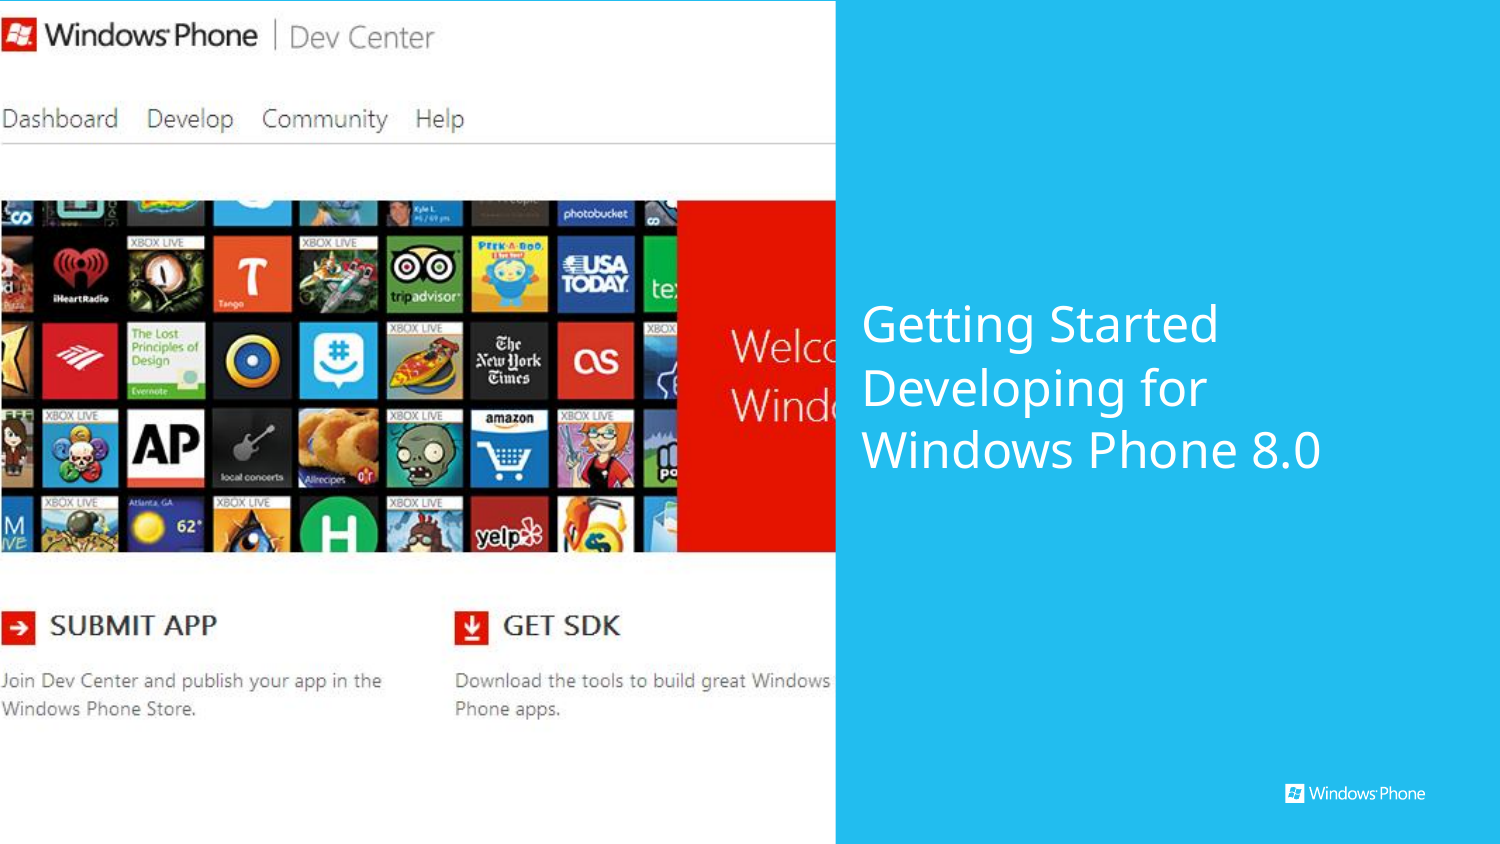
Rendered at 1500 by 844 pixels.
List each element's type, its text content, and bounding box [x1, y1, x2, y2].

title Getting Started Developing for Windows Phone 8.0 [860, 290, 1327, 350]
picture [0, 0, 837, 844]
